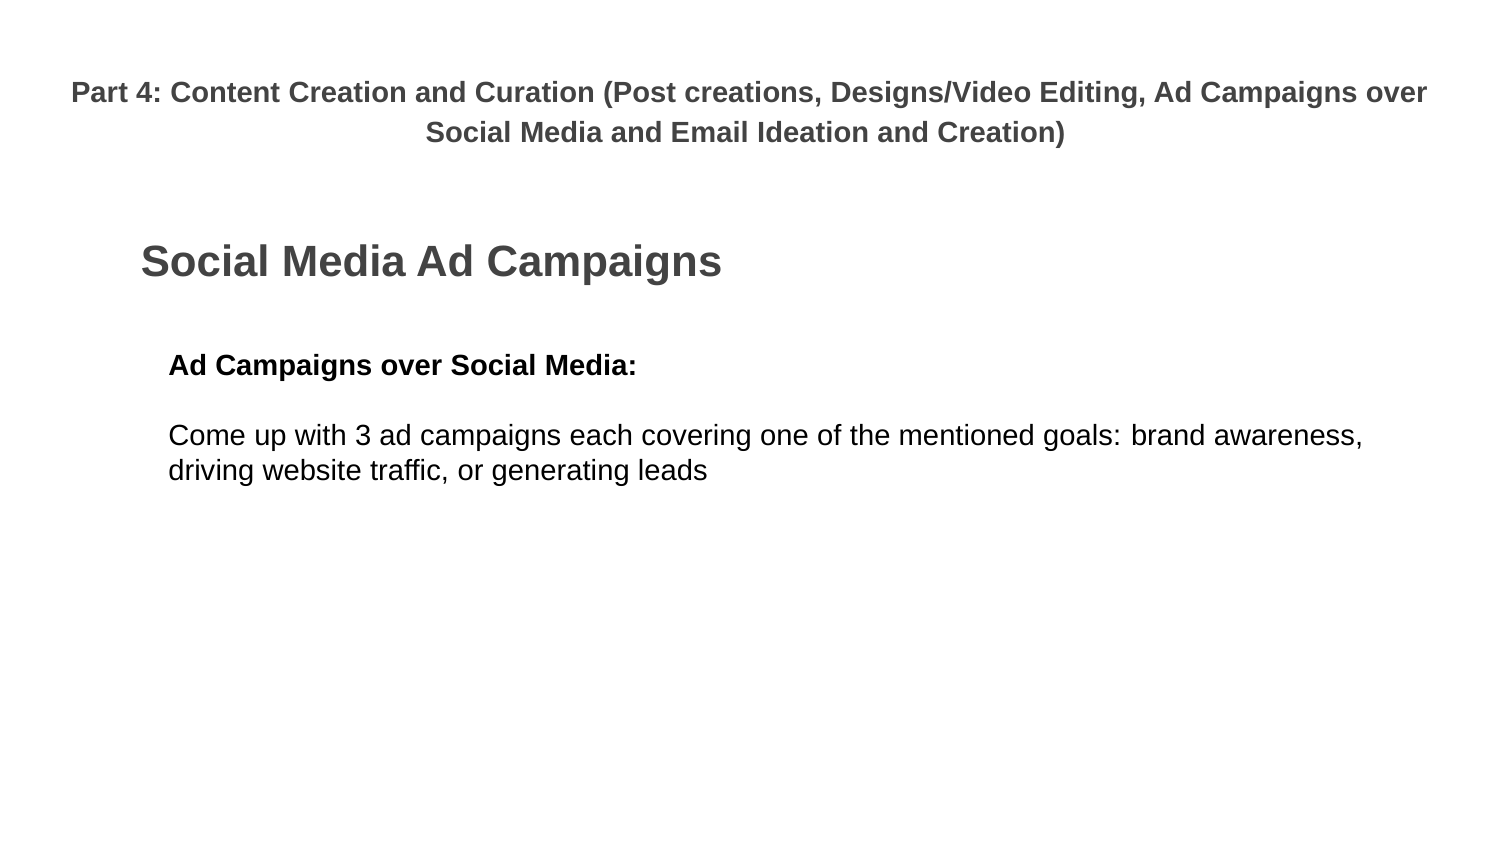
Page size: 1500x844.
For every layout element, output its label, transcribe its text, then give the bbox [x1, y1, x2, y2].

text_box Social Media Ad Campaigns [125, 210, 1375, 348]
text_box Ad Campaigns over Social Media: Come up with 3 ad campaigns each covering one of the mentioned goals: brand awareness, driving website traffic, or generating leads [78, 331, 1426, 572]
text_box Part 4: Content Creation and Curation (Post creations, Designs/Video Editing, Ad Campaigns over Social Media and Email Ideation and Creation) [29, 53, 1471, 164]
